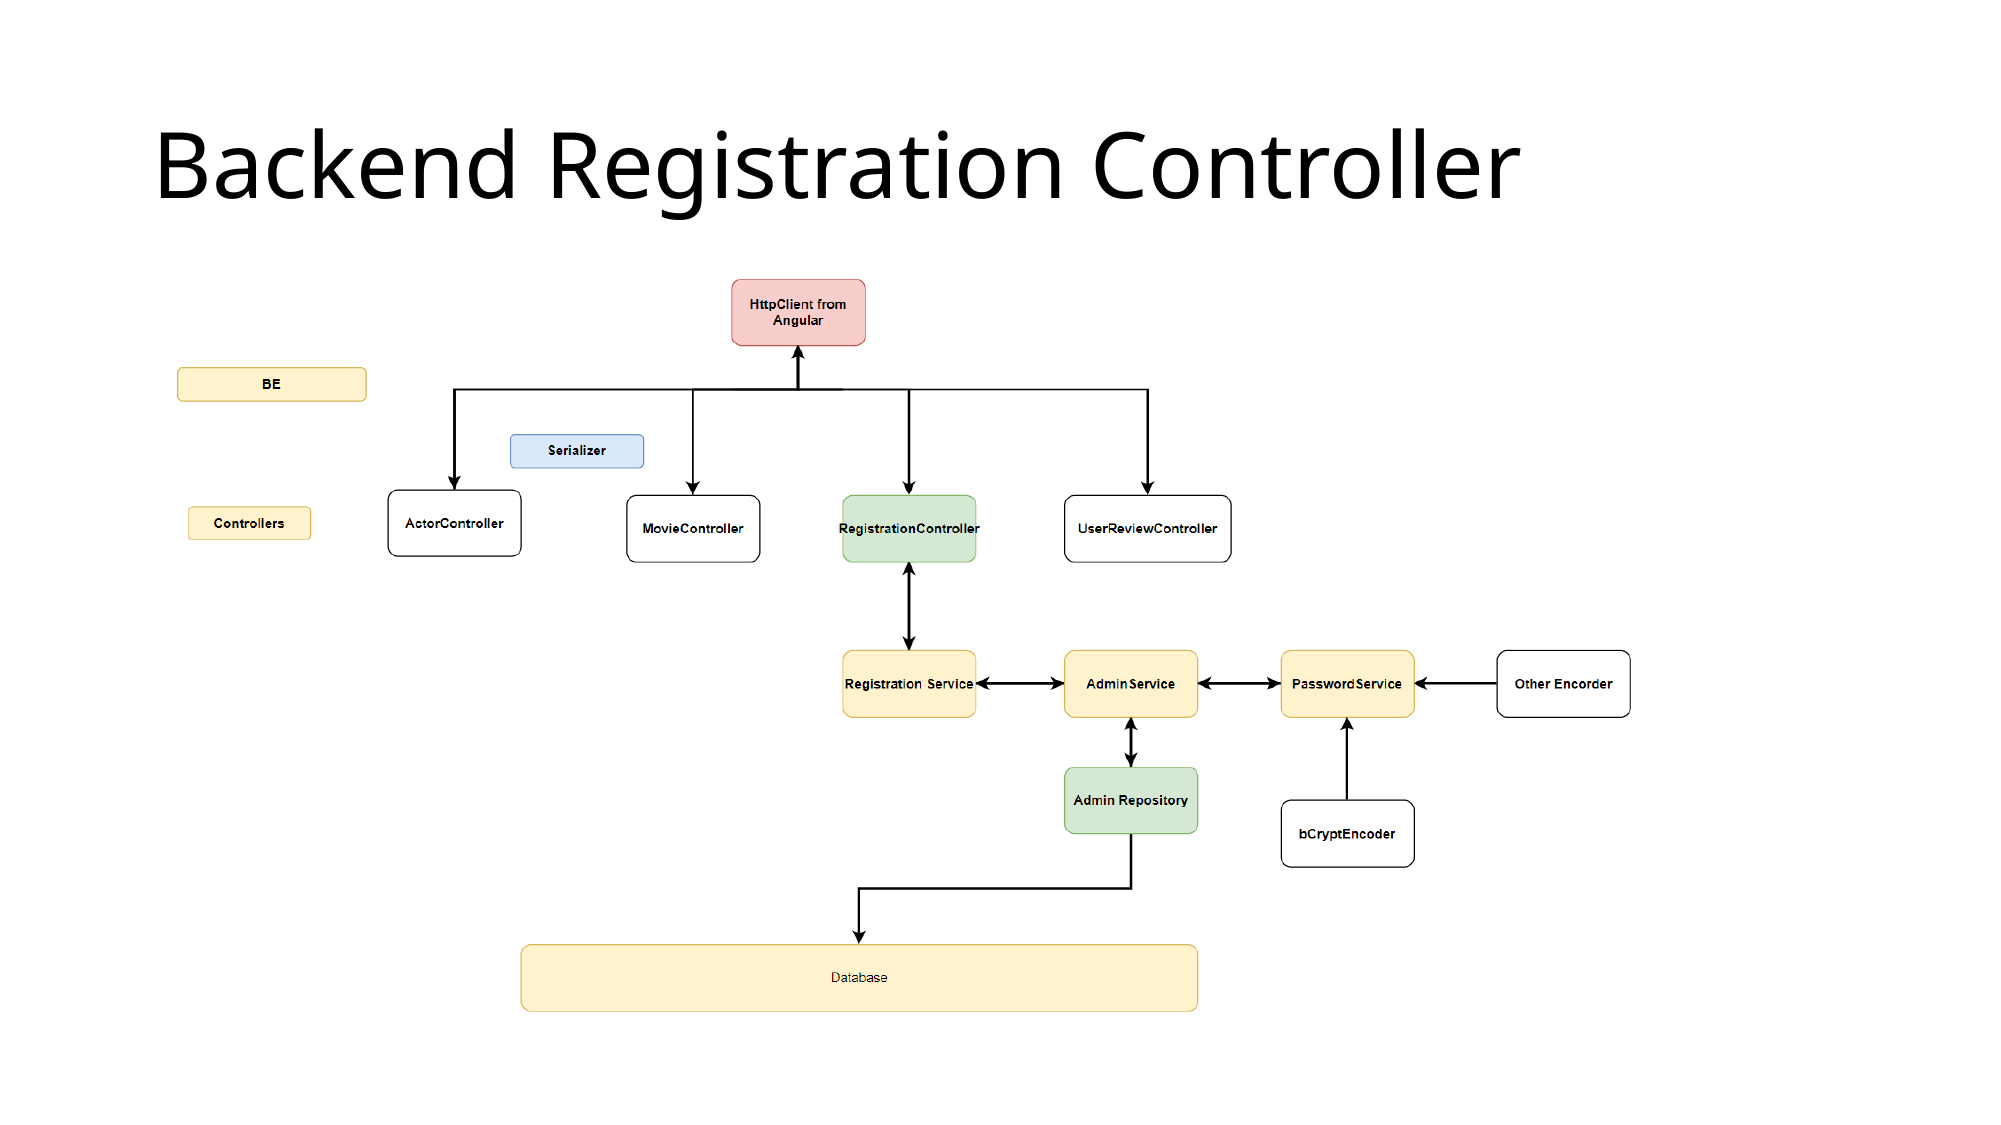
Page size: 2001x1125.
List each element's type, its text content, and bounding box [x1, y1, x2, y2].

title Backend Registration Controller [137, 59, 1863, 278]
picture [165, 232, 1645, 1051]
